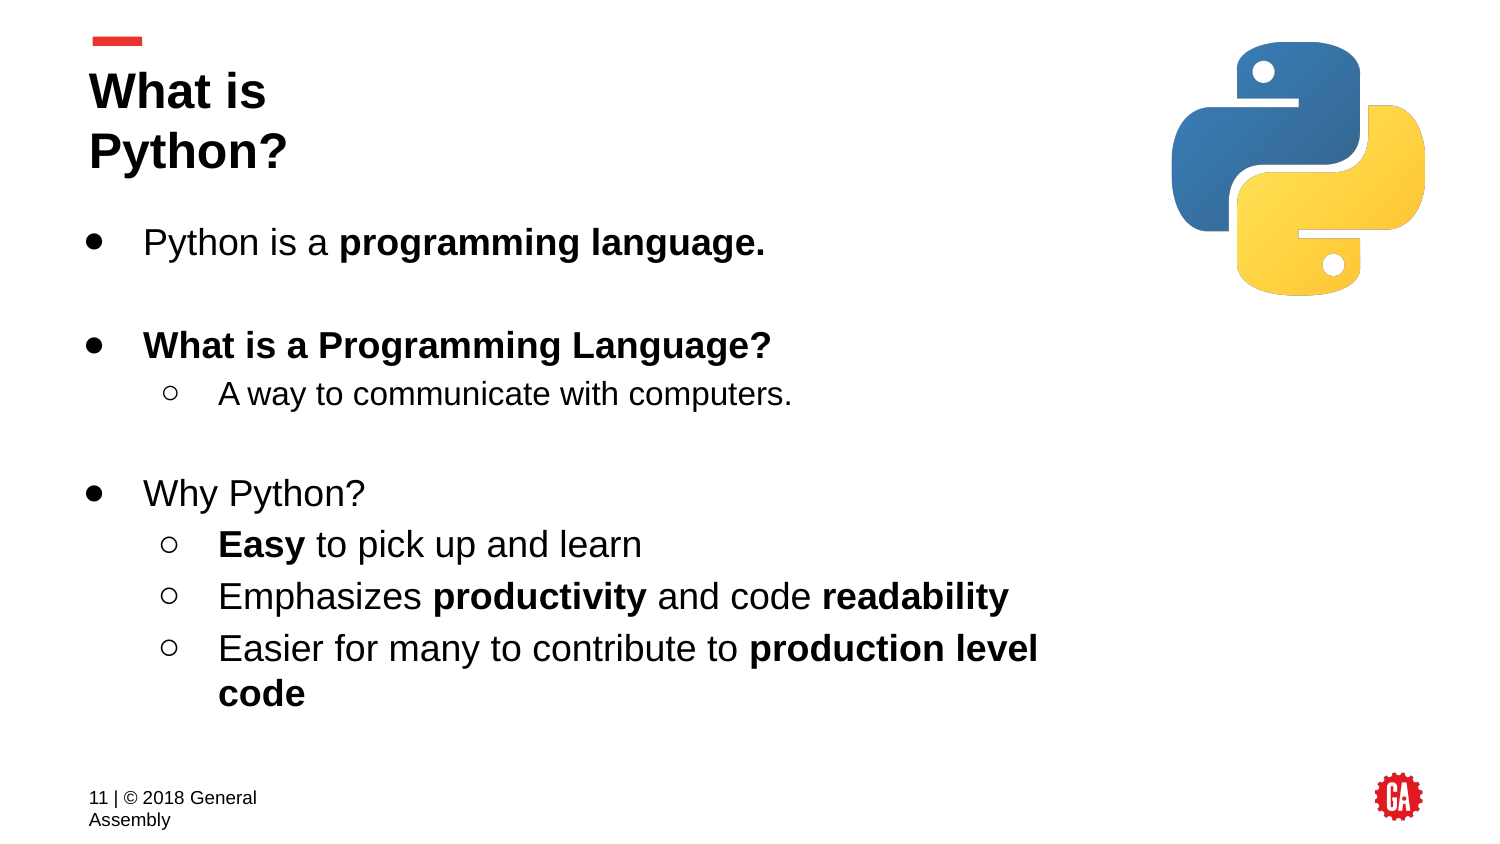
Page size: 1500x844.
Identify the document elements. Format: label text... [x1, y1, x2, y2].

text_box Python is a programming language. What is a Programming Language? A way to communicate with computers. Why Python? Easy to pick up and learn Emphasizes productivity and code readability Easier for many to contribute to production level code [81, 215, 1111, 714]
picture [1374, 772, 1423, 821]
text_box [1171, 42, 1425, 296]
text_box ‹#› | © 2018 General Assembly [82, 784, 336, 831]
text_box [92, 36, 143, 46]
title What is Python? [86, 55, 454, 199]
